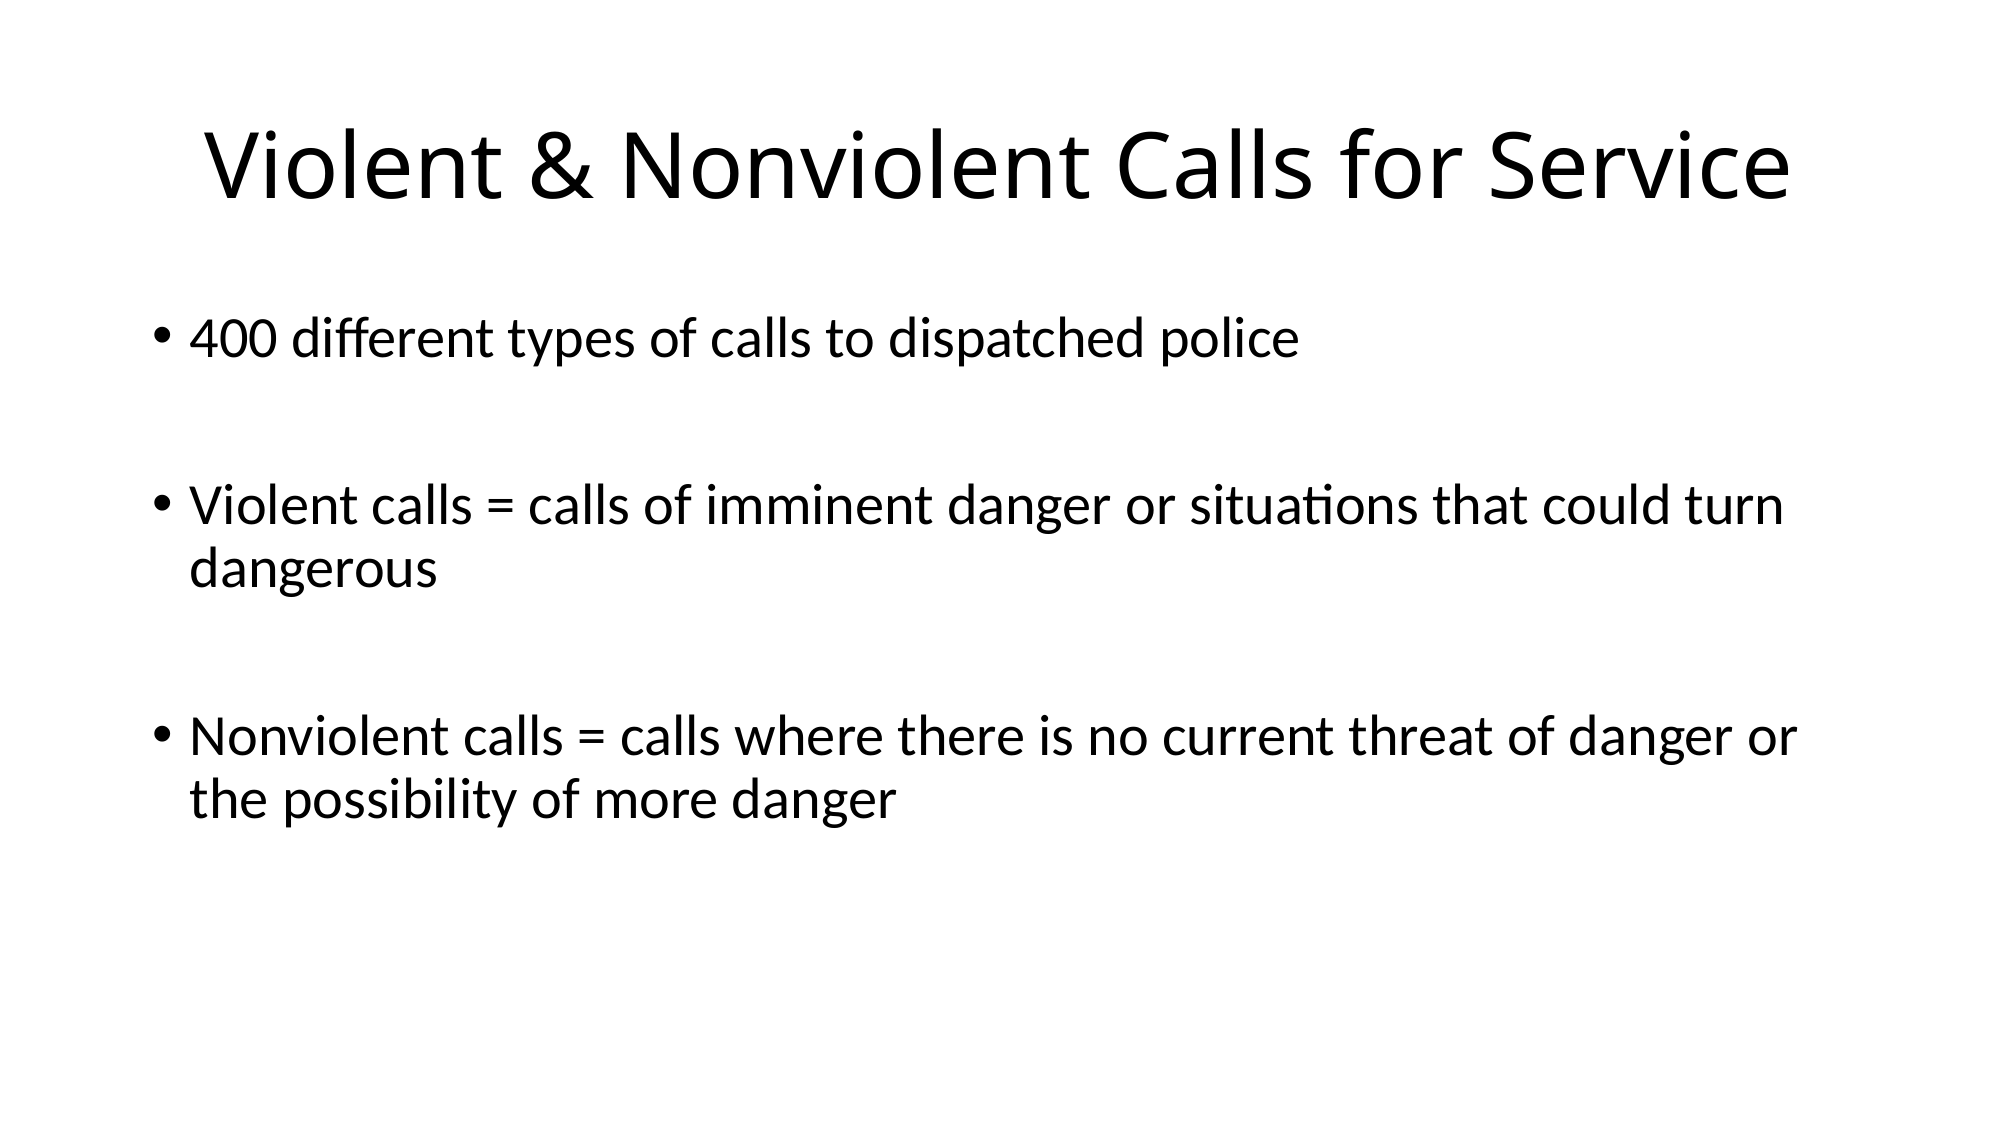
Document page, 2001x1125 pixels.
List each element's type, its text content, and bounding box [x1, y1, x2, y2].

title Violent & Nonviolent Calls for Service [137, 59, 1863, 278]
list 400 different types of calls to dispatched police Violent calls = calls of imminent danger or situations that could turn dangerous Nonviolent calls = calls where there is no current threat of danger or the possibility of more danger [137, 299, 1863, 1014]
